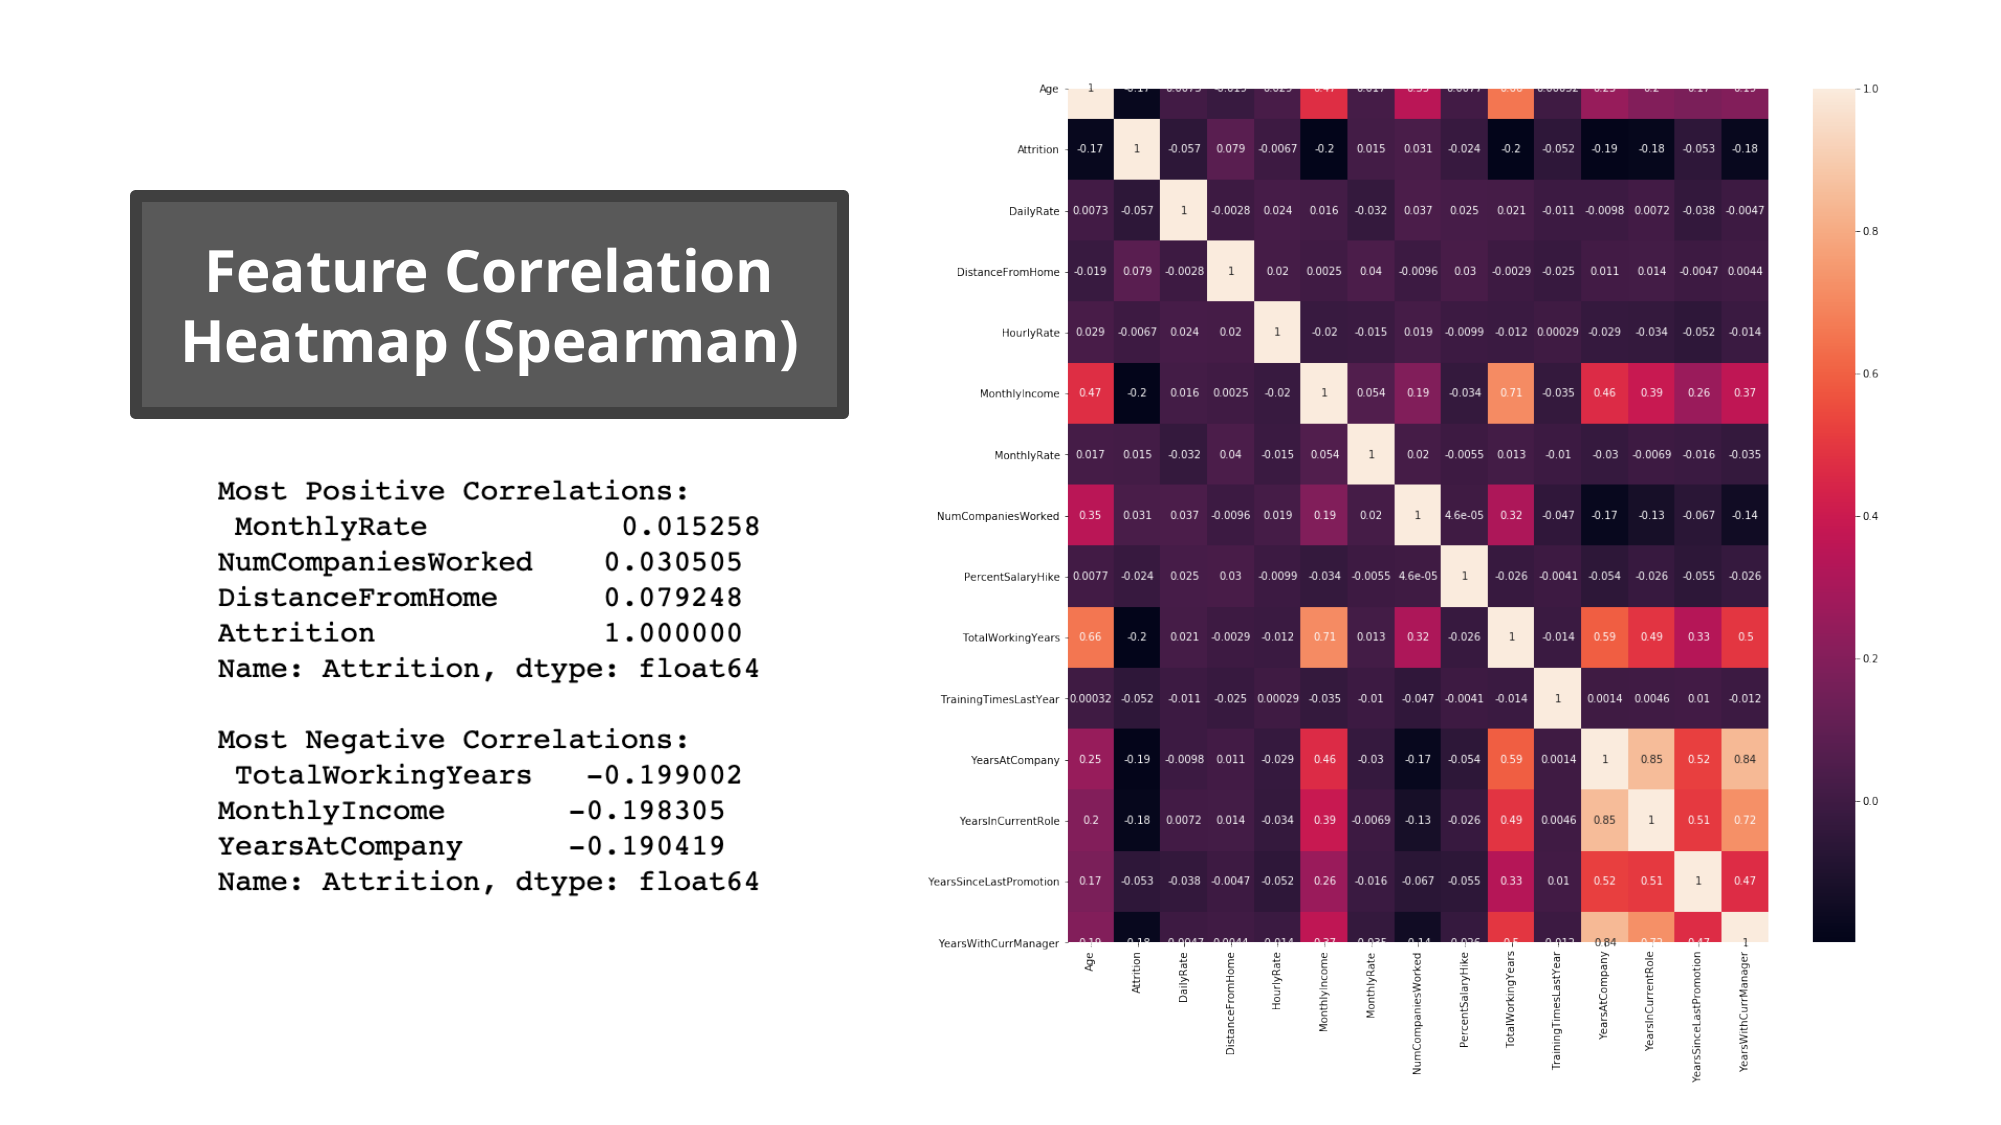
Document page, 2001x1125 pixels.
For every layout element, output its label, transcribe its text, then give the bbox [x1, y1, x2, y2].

picture [188, 464, 791, 911]
picture [920, 76, 1886, 1090]
title Feature Correlation Heatmap (Spearman) [136, 195, 844, 414]
